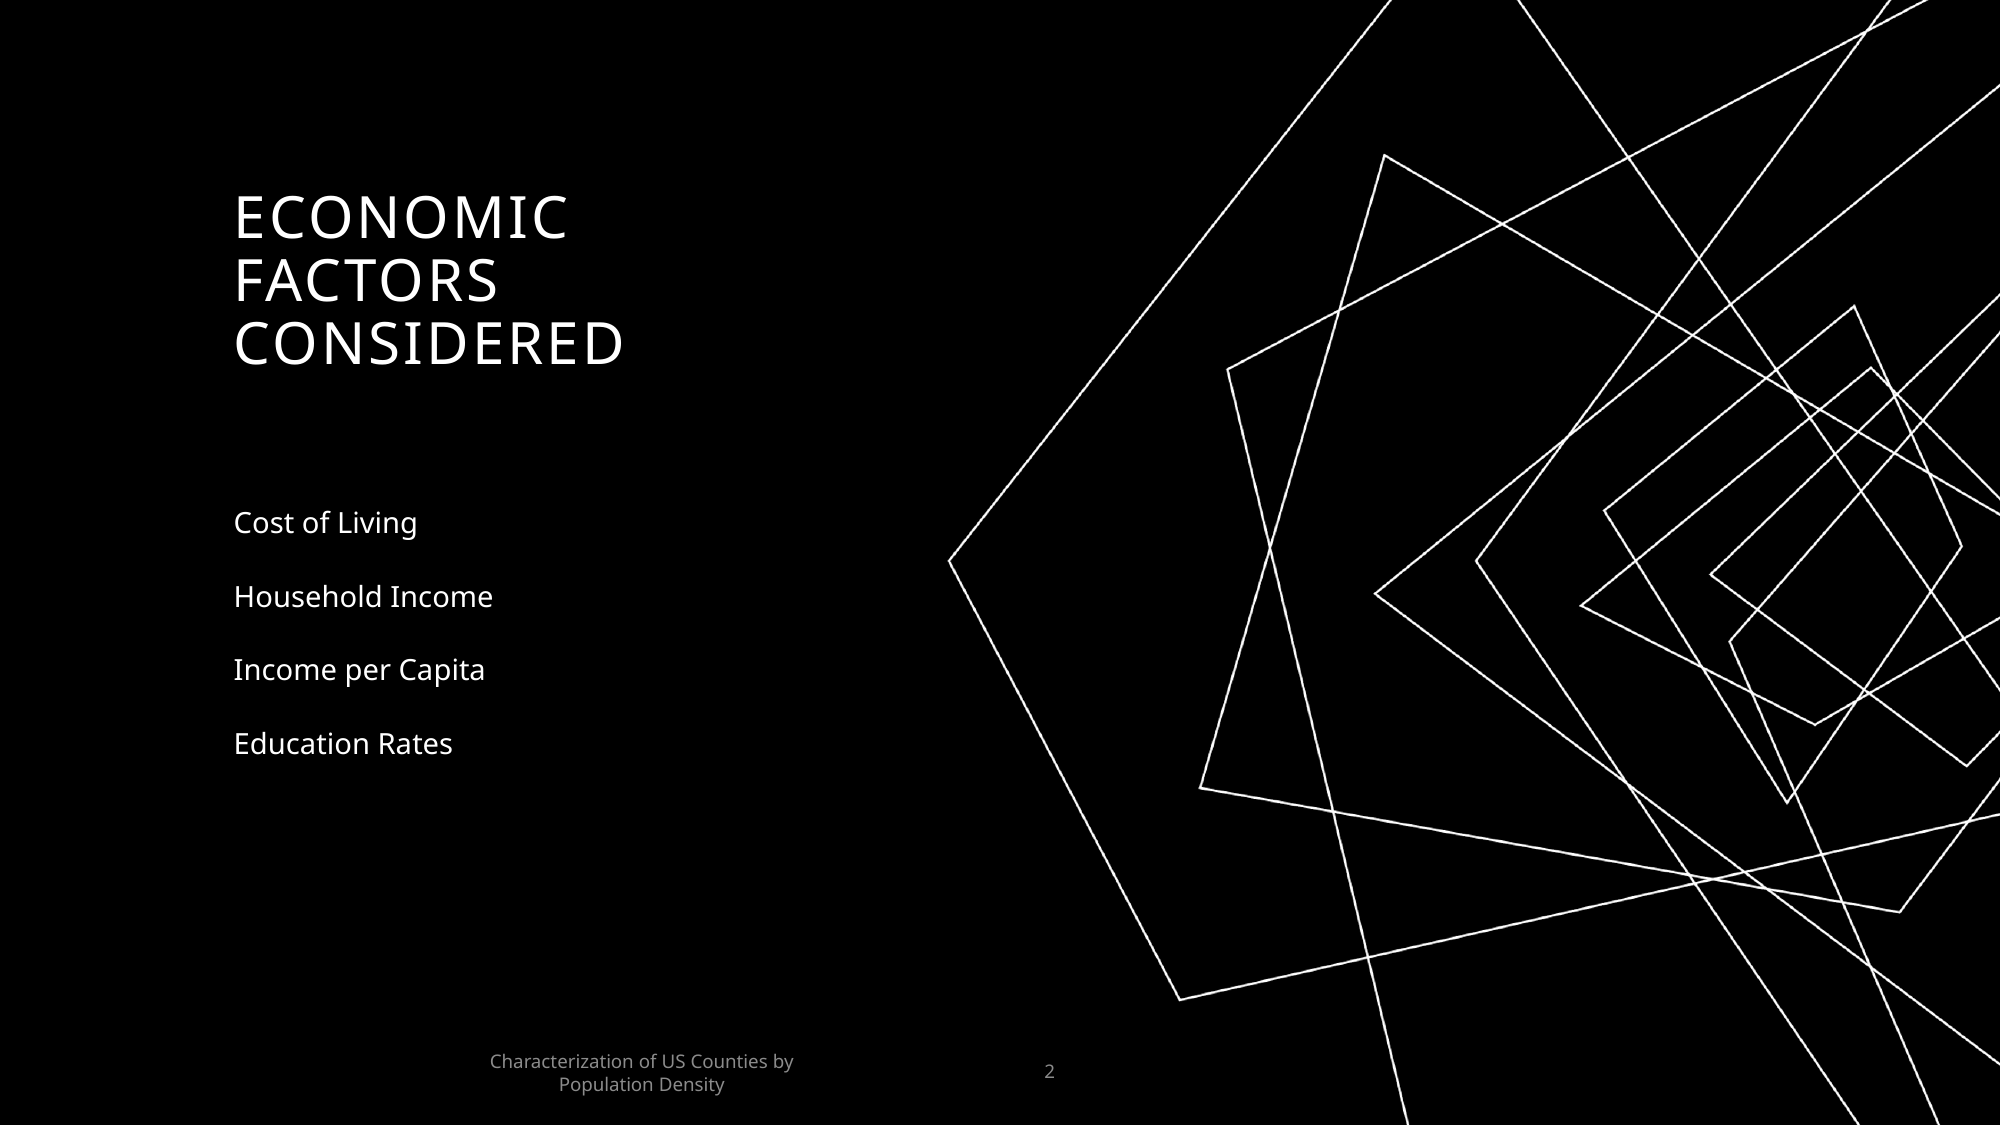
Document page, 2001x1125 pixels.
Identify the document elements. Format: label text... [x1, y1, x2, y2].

footer Characterization of US Counties by Population Density [437, 1042, 846, 1103]
title Economic Factors Considered [218, 167, 694, 385]
list Cost of Living Household Income Income per Capita Education Rates [218, 479, 694, 957]
picture [900, 0, 2000, 1125]
slide_number 2 [908, 1042, 1071, 1103]
